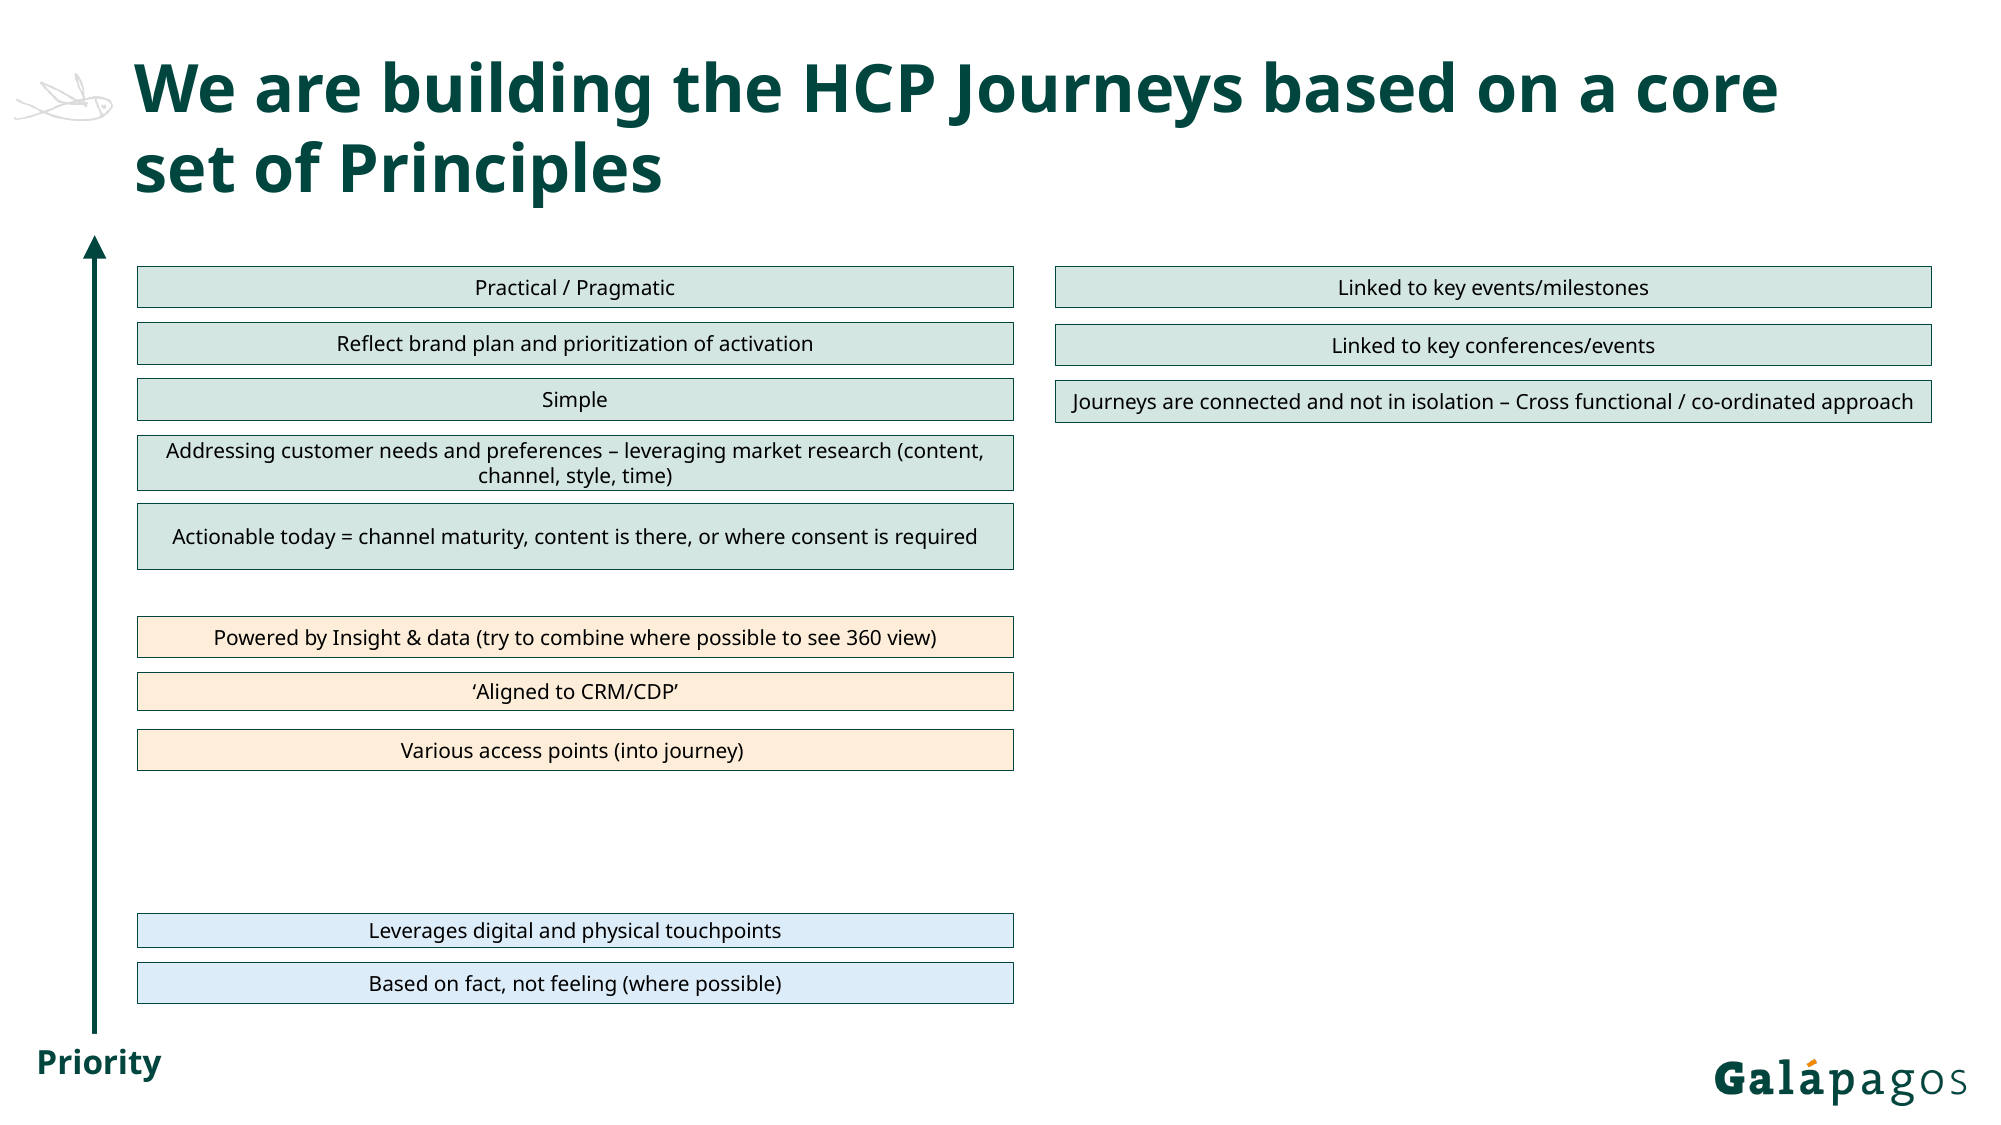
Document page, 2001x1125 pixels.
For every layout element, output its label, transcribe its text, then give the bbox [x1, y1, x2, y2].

title We are building the HCP Journeys based on a core set of Principles [119, 42, 1894, 256]
text_box Based on fact, not feeling (where possible) [135, 960, 1015, 1006]
text_box Simple [135, 376, 1015, 422]
picture [1714, 1057, 1967, 1107]
text_box Powered by Insight & data (try to combine where possible to see 360 view) [135, 614, 1015, 660]
text_box Journeys are connected and not in isolation – Cross functional / co-ordinated approach [1054, 378, 1933, 424]
text_box Linked to key events/milestones [1054, 264, 1933, 310]
text_box ‘Aligned to CRM/CDP’ [135, 670, 1015, 712]
text_box Actionable today = channel maturity, content is there, or where consent is required [135, 501, 1015, 572]
picture [14, 73, 113, 121]
text_box Linked to key conferences/events [1054, 322, 1933, 368]
text_box Various access points (into journey) [135, 727, 1015, 772]
text_box Reflect brand plan and prioritization of activation [135, 320, 1015, 366]
text_box Priority [5, 1033, 91, 1089]
text_box Priority [99, 1033, 193, 1089]
text_box Practical / Pragmatic [135, 264, 1015, 310]
text_box Leverages digital and physical touchpoints [135, 911, 1015, 950]
text_box Addressing customer needs and preferences – leveraging market research (content, channel, style, time) [135, 433, 1015, 492]
